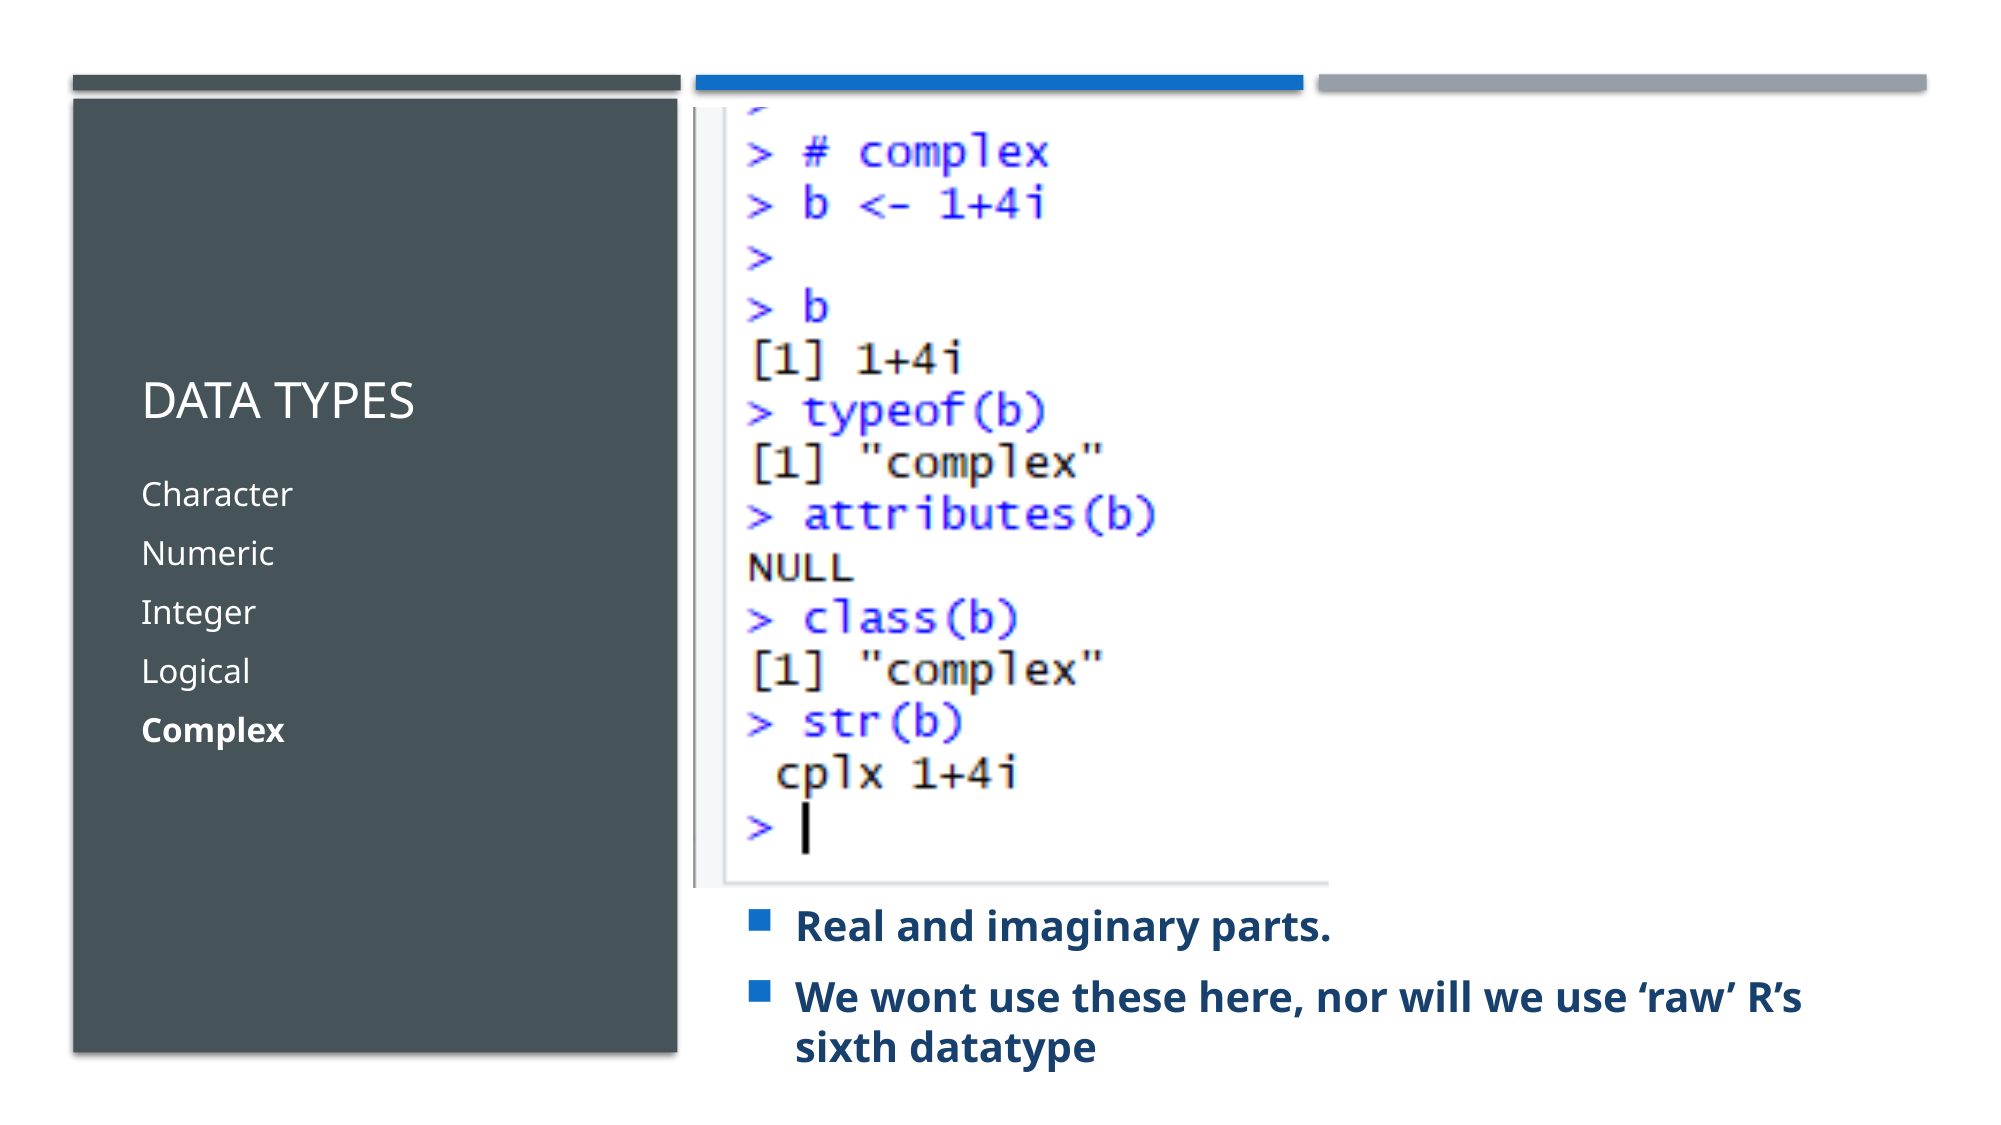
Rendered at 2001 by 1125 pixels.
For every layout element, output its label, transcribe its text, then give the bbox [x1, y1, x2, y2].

list Character Numeric Integer Logical Complex [125, 465, 624, 958]
title Data types [125, 153, 624, 436]
text_box Real and imaginary parts. We wont use these here, nor will we use ‘raw’ R’s sixth datatype [729, 821, 1821, 1124]
picture [692, 106, 1329, 889]
